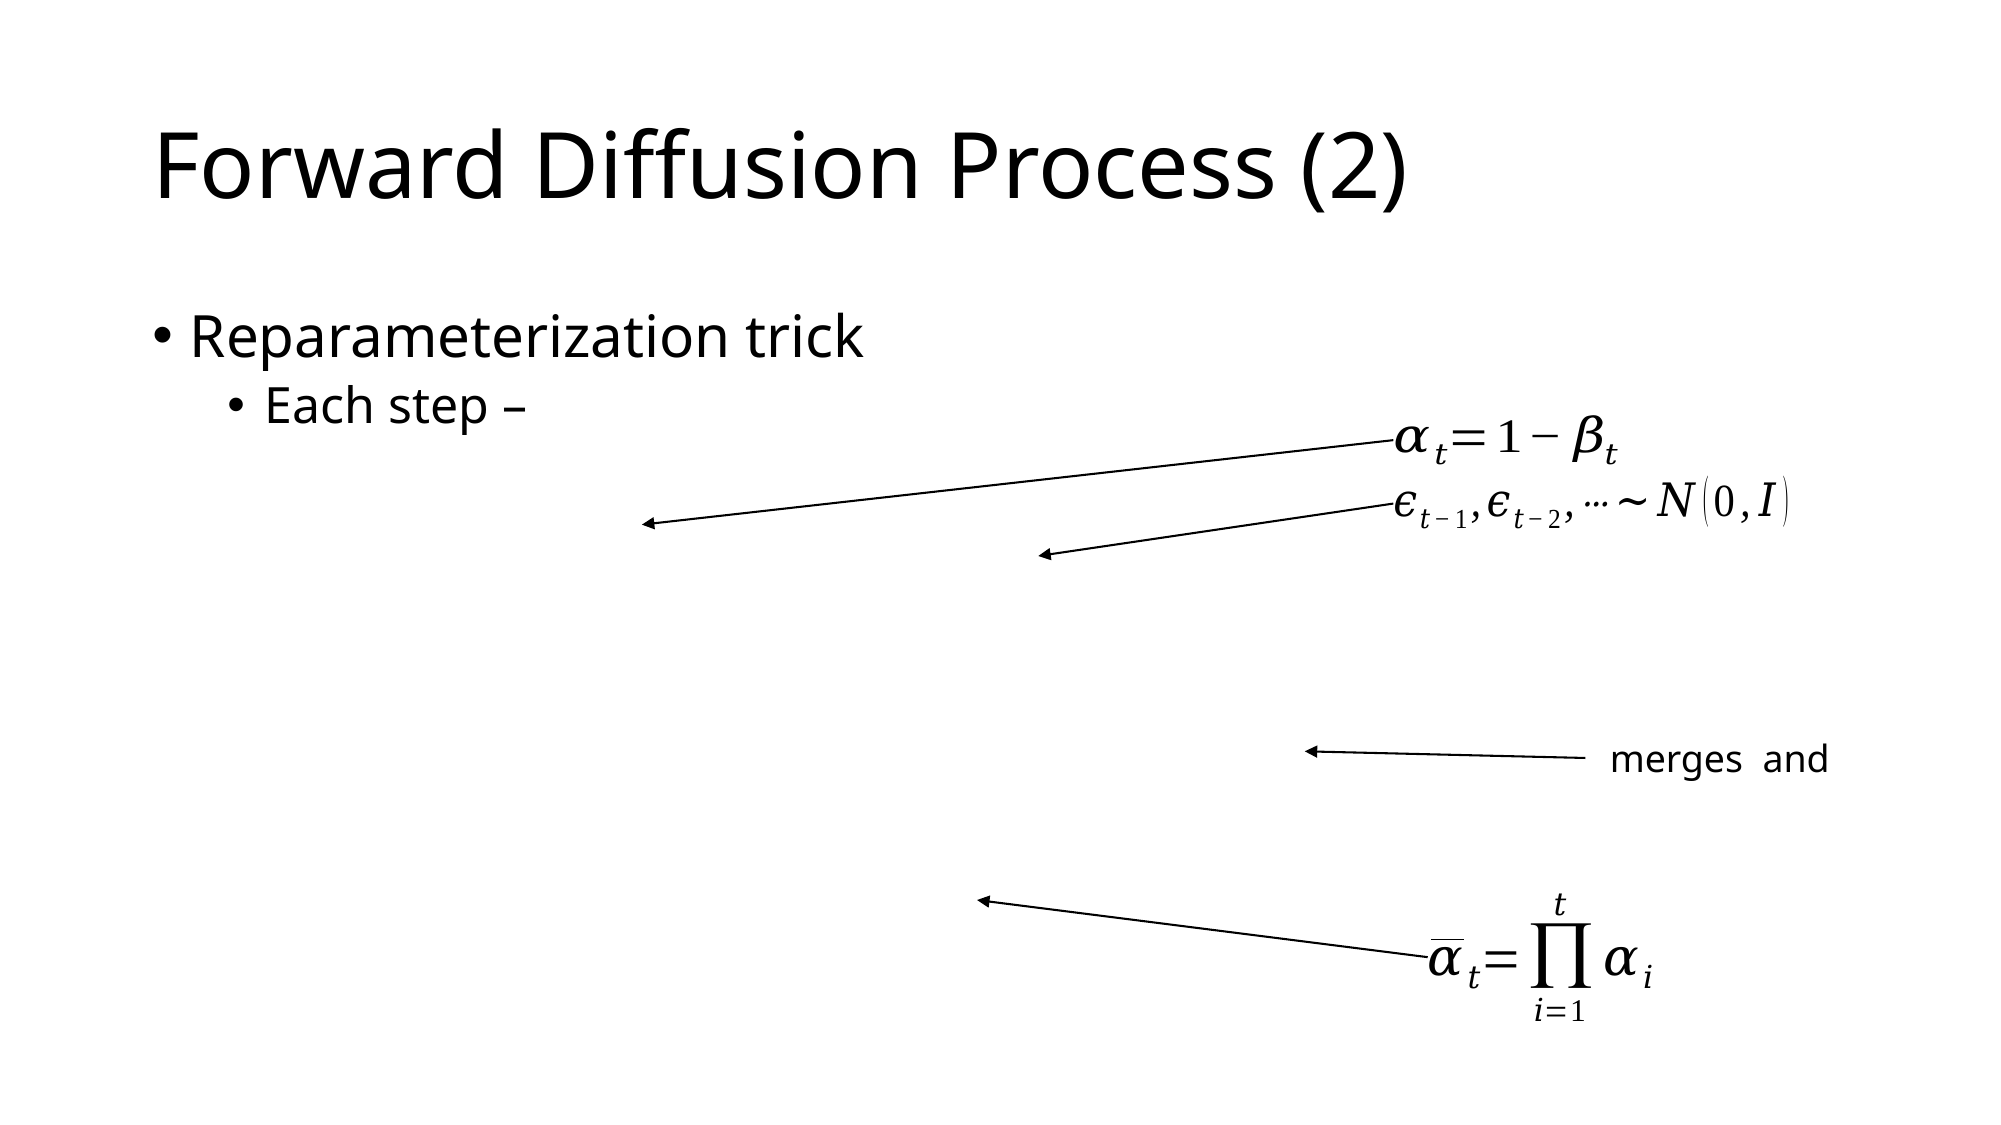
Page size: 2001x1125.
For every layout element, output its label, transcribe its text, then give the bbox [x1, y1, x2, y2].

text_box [641, 440, 1394, 525]
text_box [1038, 525, 1394, 556]
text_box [977, 899, 1428, 958]
title Forward Diffusion Process (2) [137, 59, 1863, 278]
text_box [1304, 751, 1492, 759]
